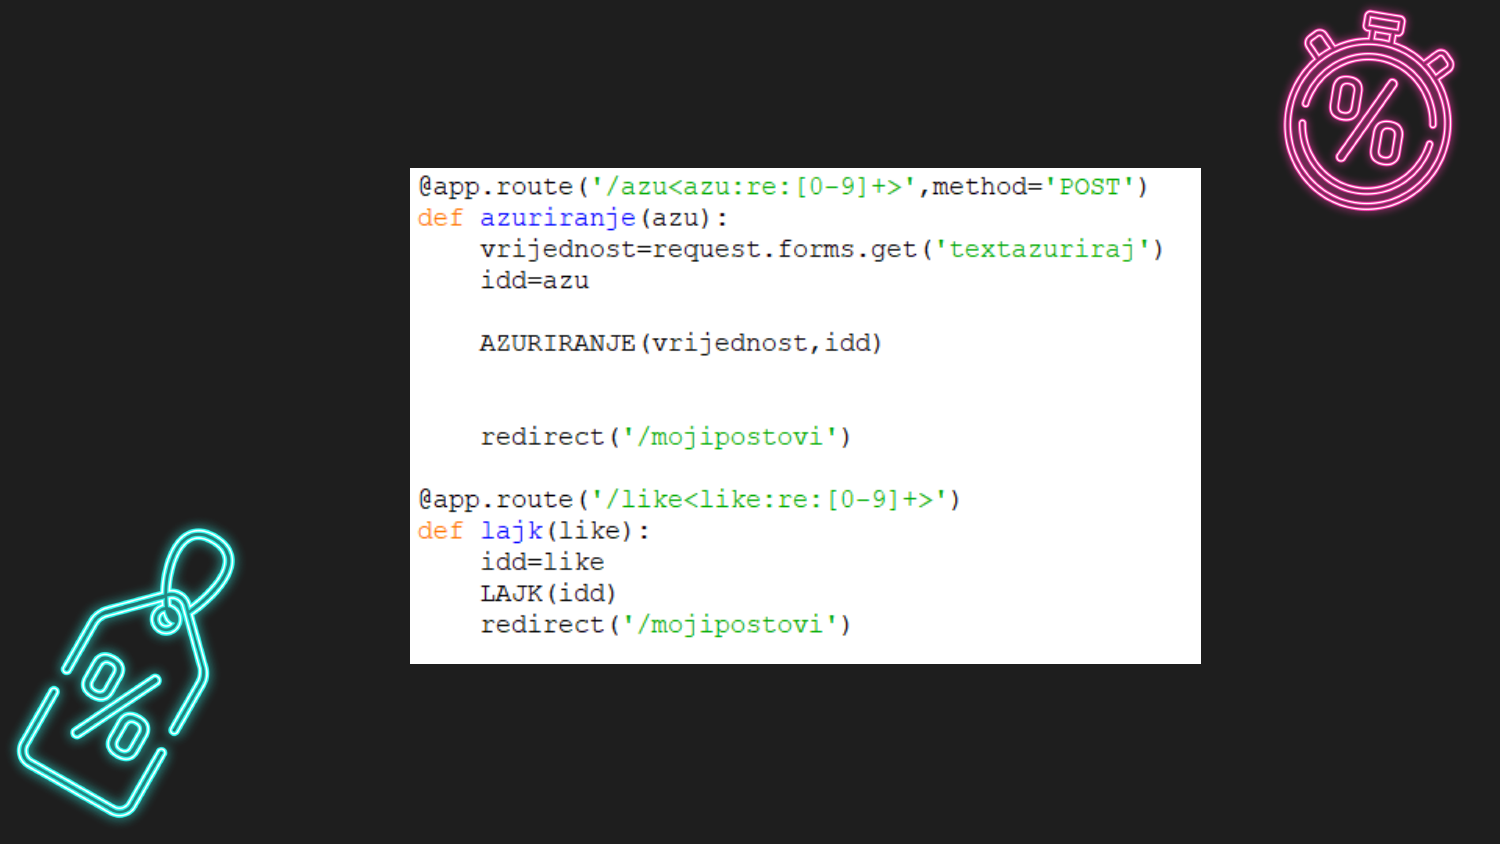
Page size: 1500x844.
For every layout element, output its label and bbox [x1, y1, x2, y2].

picture [0, 498, 315, 844]
picture [1256, 0, 1484, 238]
picture [410, 168, 1202, 665]
